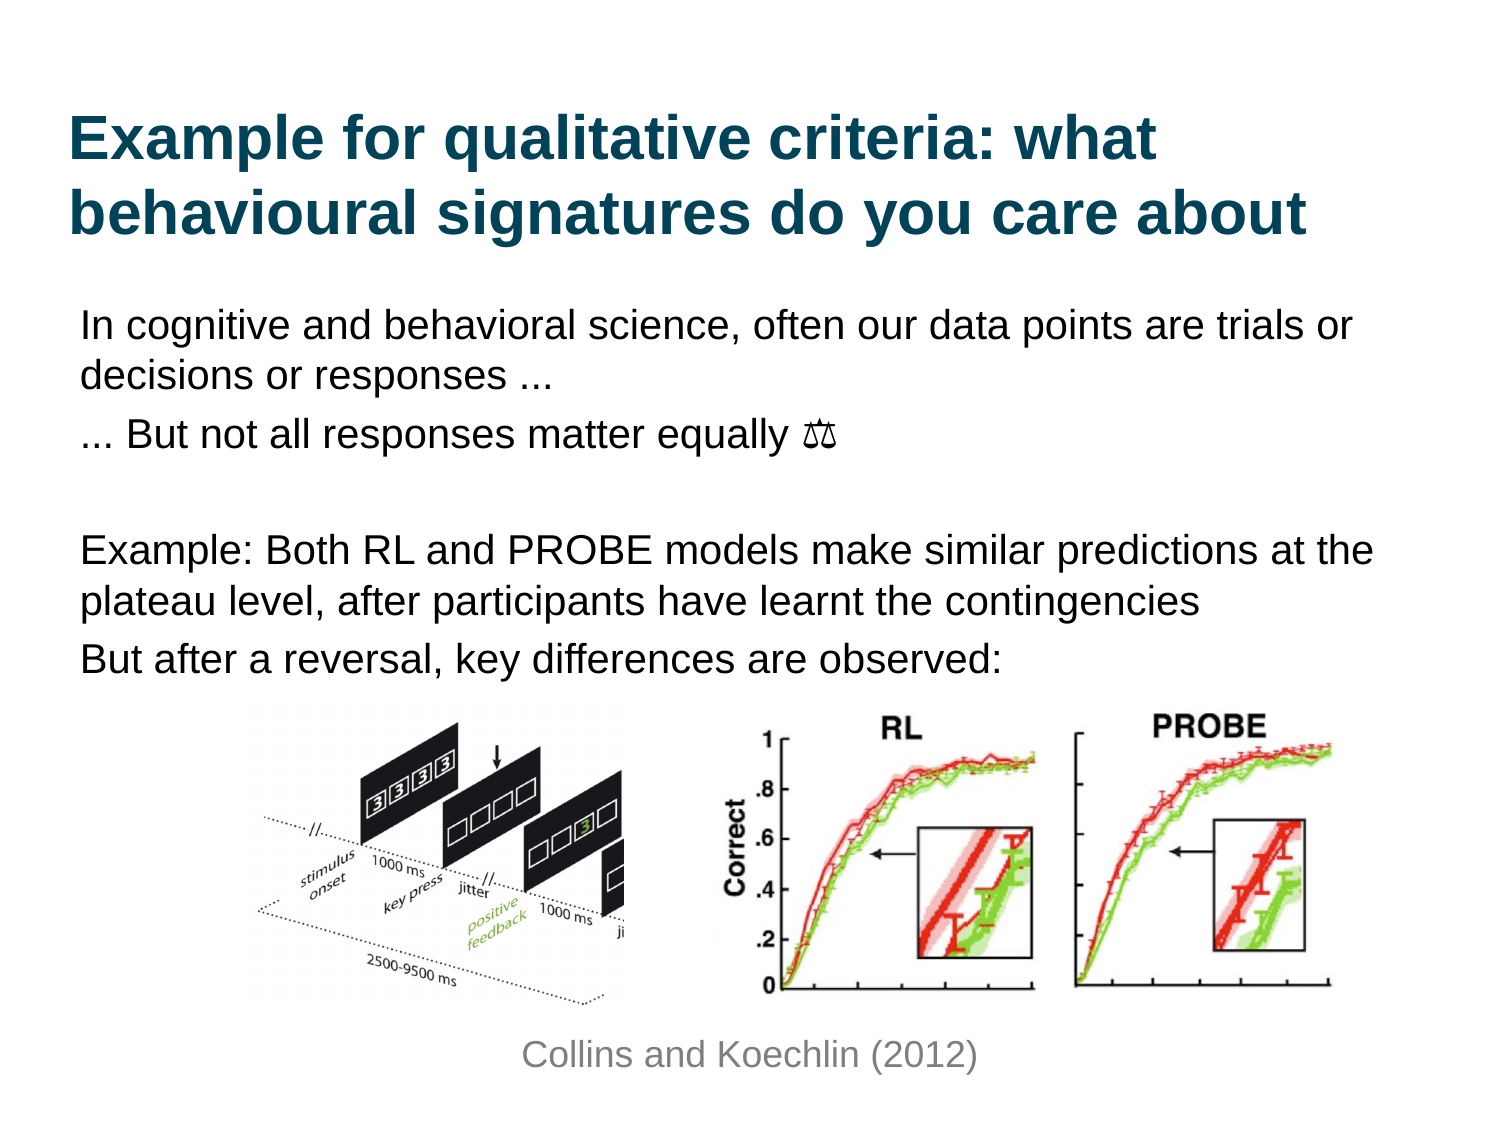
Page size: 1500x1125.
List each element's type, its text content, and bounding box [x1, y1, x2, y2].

text_box In cognitive and behavioral science, often our data points are trials or decisions or responses ... ... But not all responses matter equally ⚖️ Example: Both RL and PROBE models make similar predictions at the plateau level, after participants have learnt the contingencies But after a reversal, key differences are observed: [65, 290, 1447, 700]
picture [241, 692, 625, 1012]
text_box Example for qualitative criteria: what behavioural signatures do you care about [54, 89, 1400, 303]
picture [1056, 699, 1341, 1000]
picture [714, 695, 1054, 1003]
text_box Collins and Koechlin (2012) [0, 1023, 1500, 1083]
